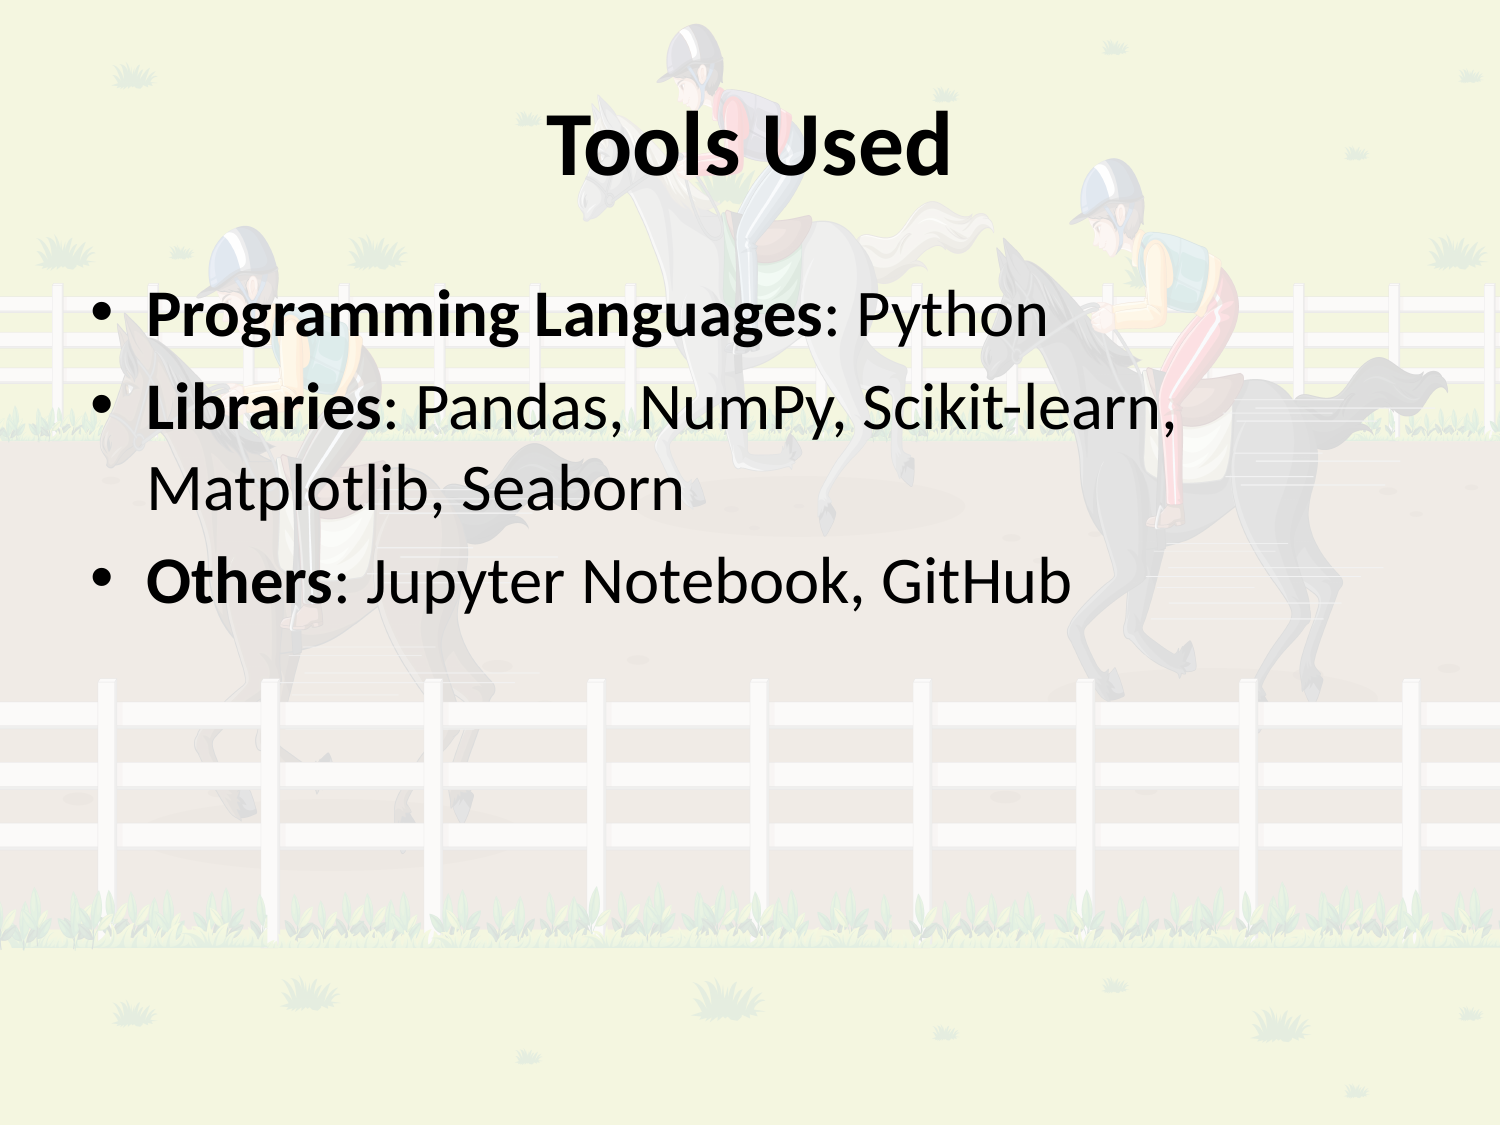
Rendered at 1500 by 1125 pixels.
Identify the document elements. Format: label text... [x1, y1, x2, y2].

list Programming Languages: Python Libraries: Pandas, NumPy, Scikit-learn, Matplotlib, Seaborn Others: Jupyter Notebook, GitHub [75, 262, 1425, 1005]
title Tools Used [75, 45, 1425, 233]
